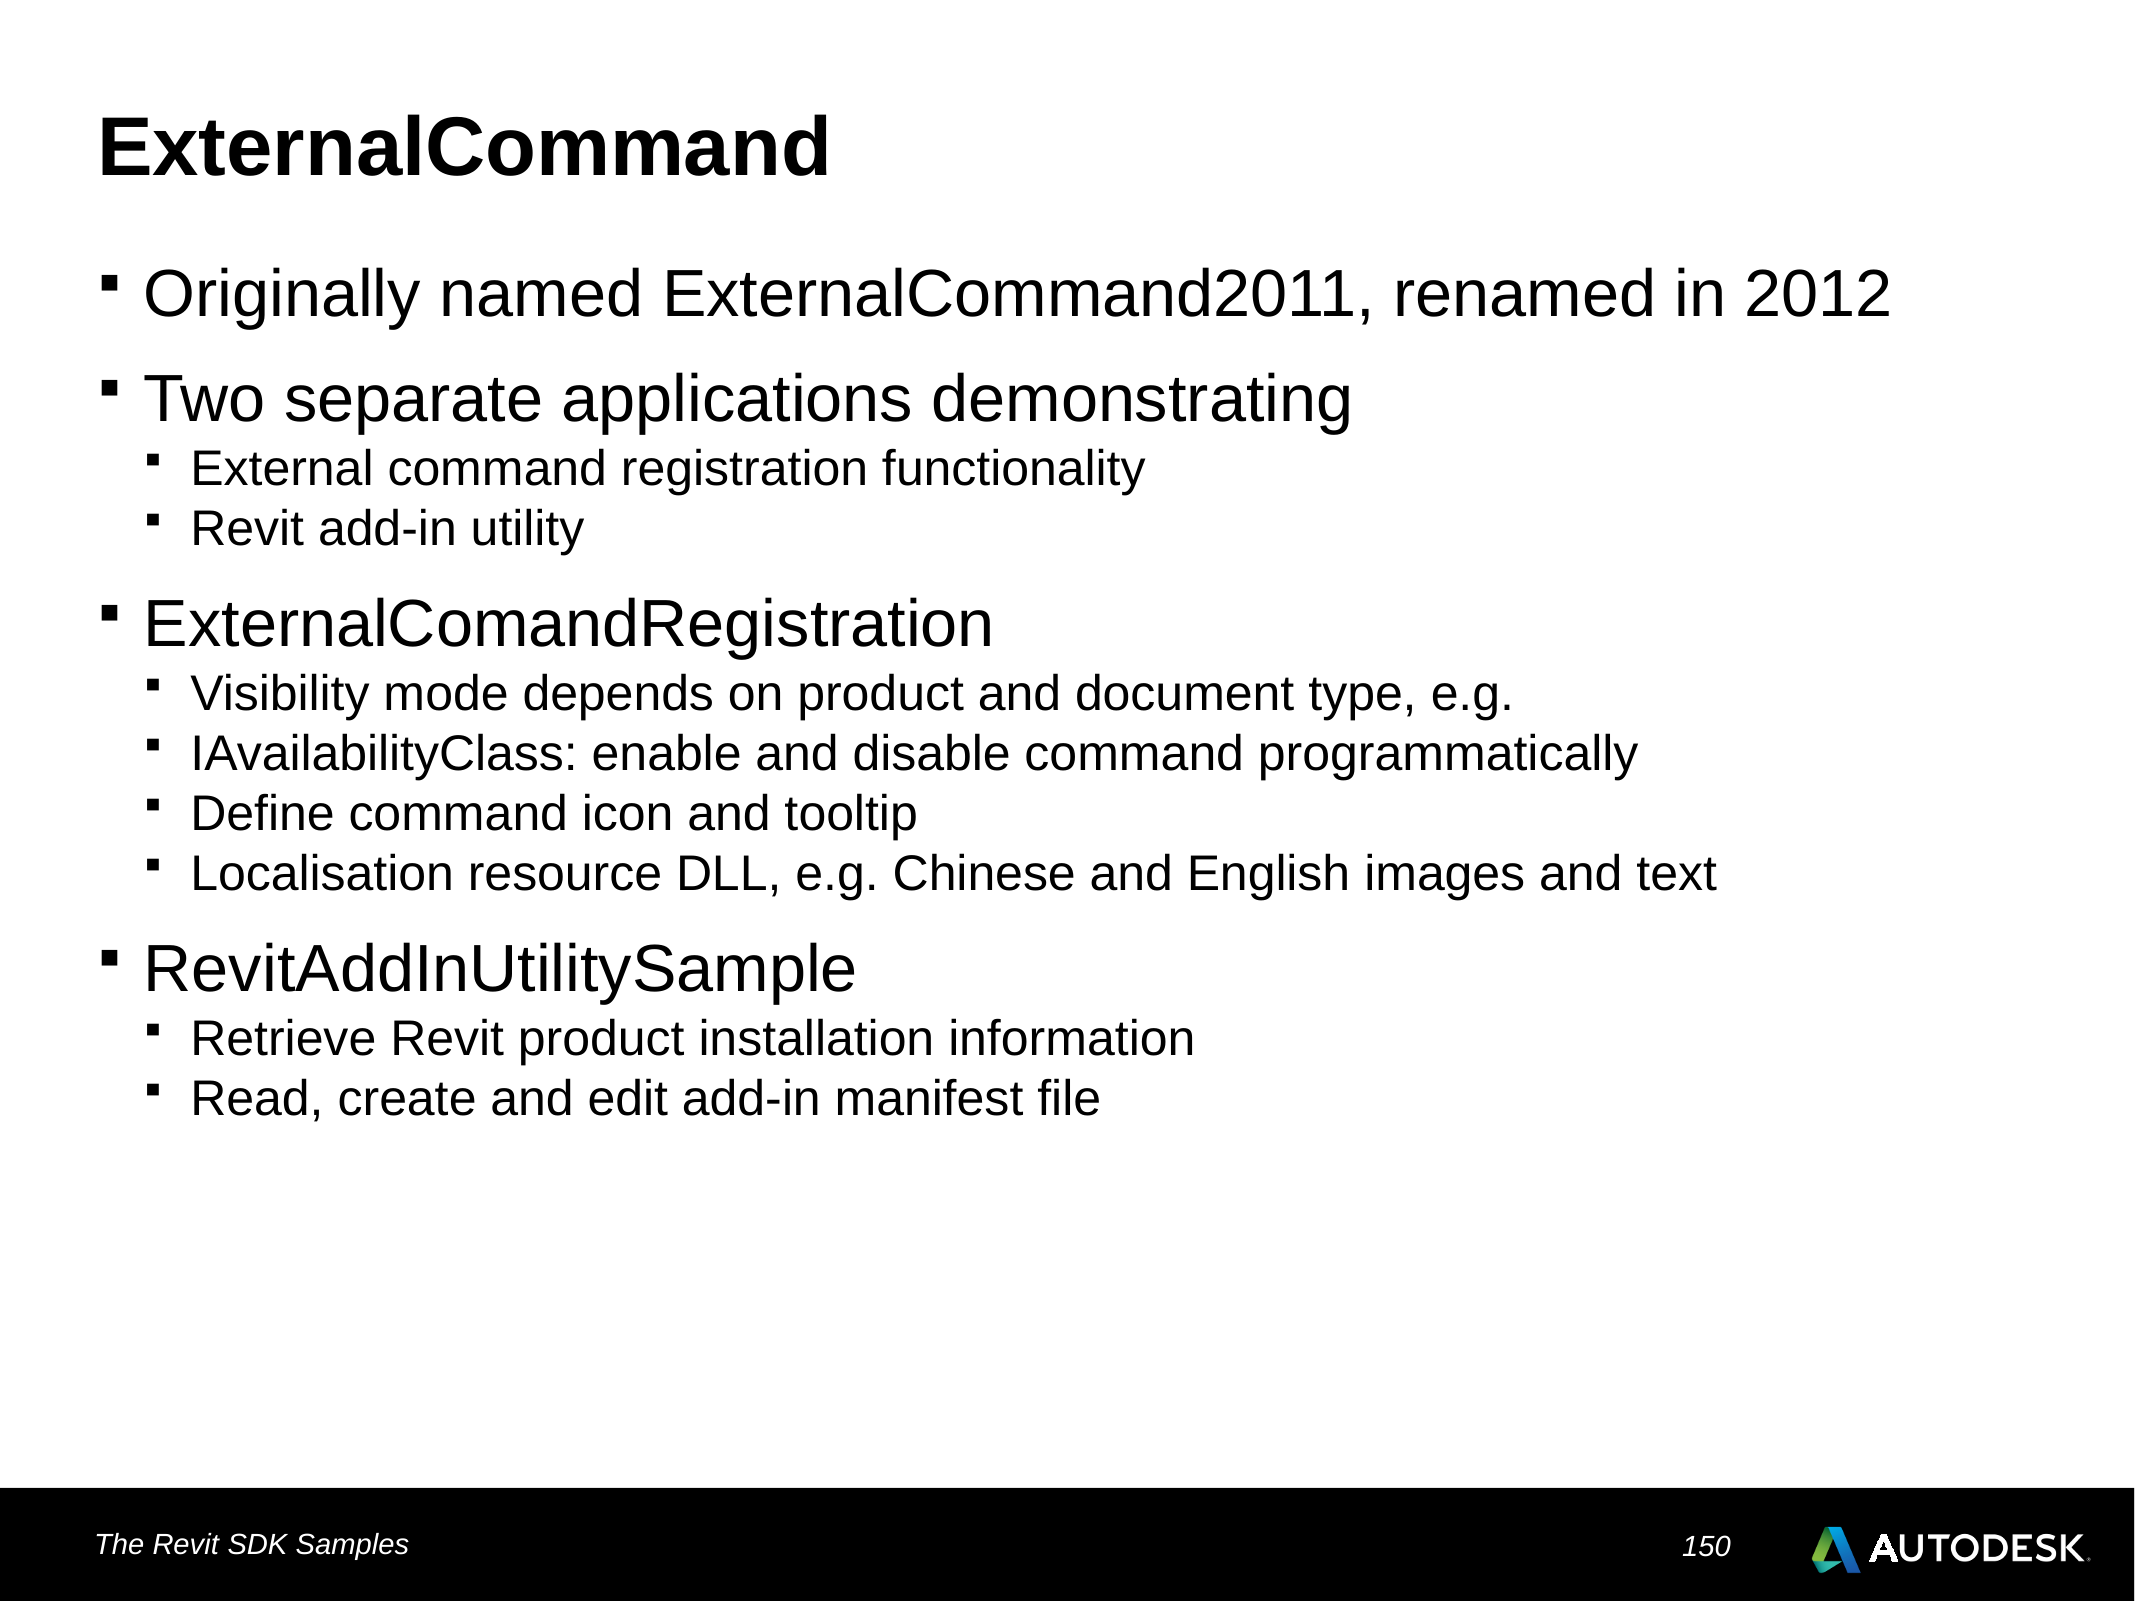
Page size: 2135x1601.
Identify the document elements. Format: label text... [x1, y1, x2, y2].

title ExternalCommand [96, 59, 2028, 226]
list Originally named ExternalCommand2011, renamed in 2012 Two separate applications demonstrating External command registration functionality Revit add-in utility ExternalComandRegistration Visibility mode depends on product and document type, e.g. IAvailabilityClass: enable and disable command programmatically Define command icon and tooltip Localisation resource DLL, e.g. Chinese and English images and text RevitAddInUtilitySample Retrieve Revit product installation information Read, create and edit add-in manifest file [96, 249, 2028, 1464]
picture [0, 1487, 2135, 1601]
footer The Revit SDK Samples [79, 1500, 1393, 1586]
slide_number 150 [1667, 1502, 1768, 1588]
